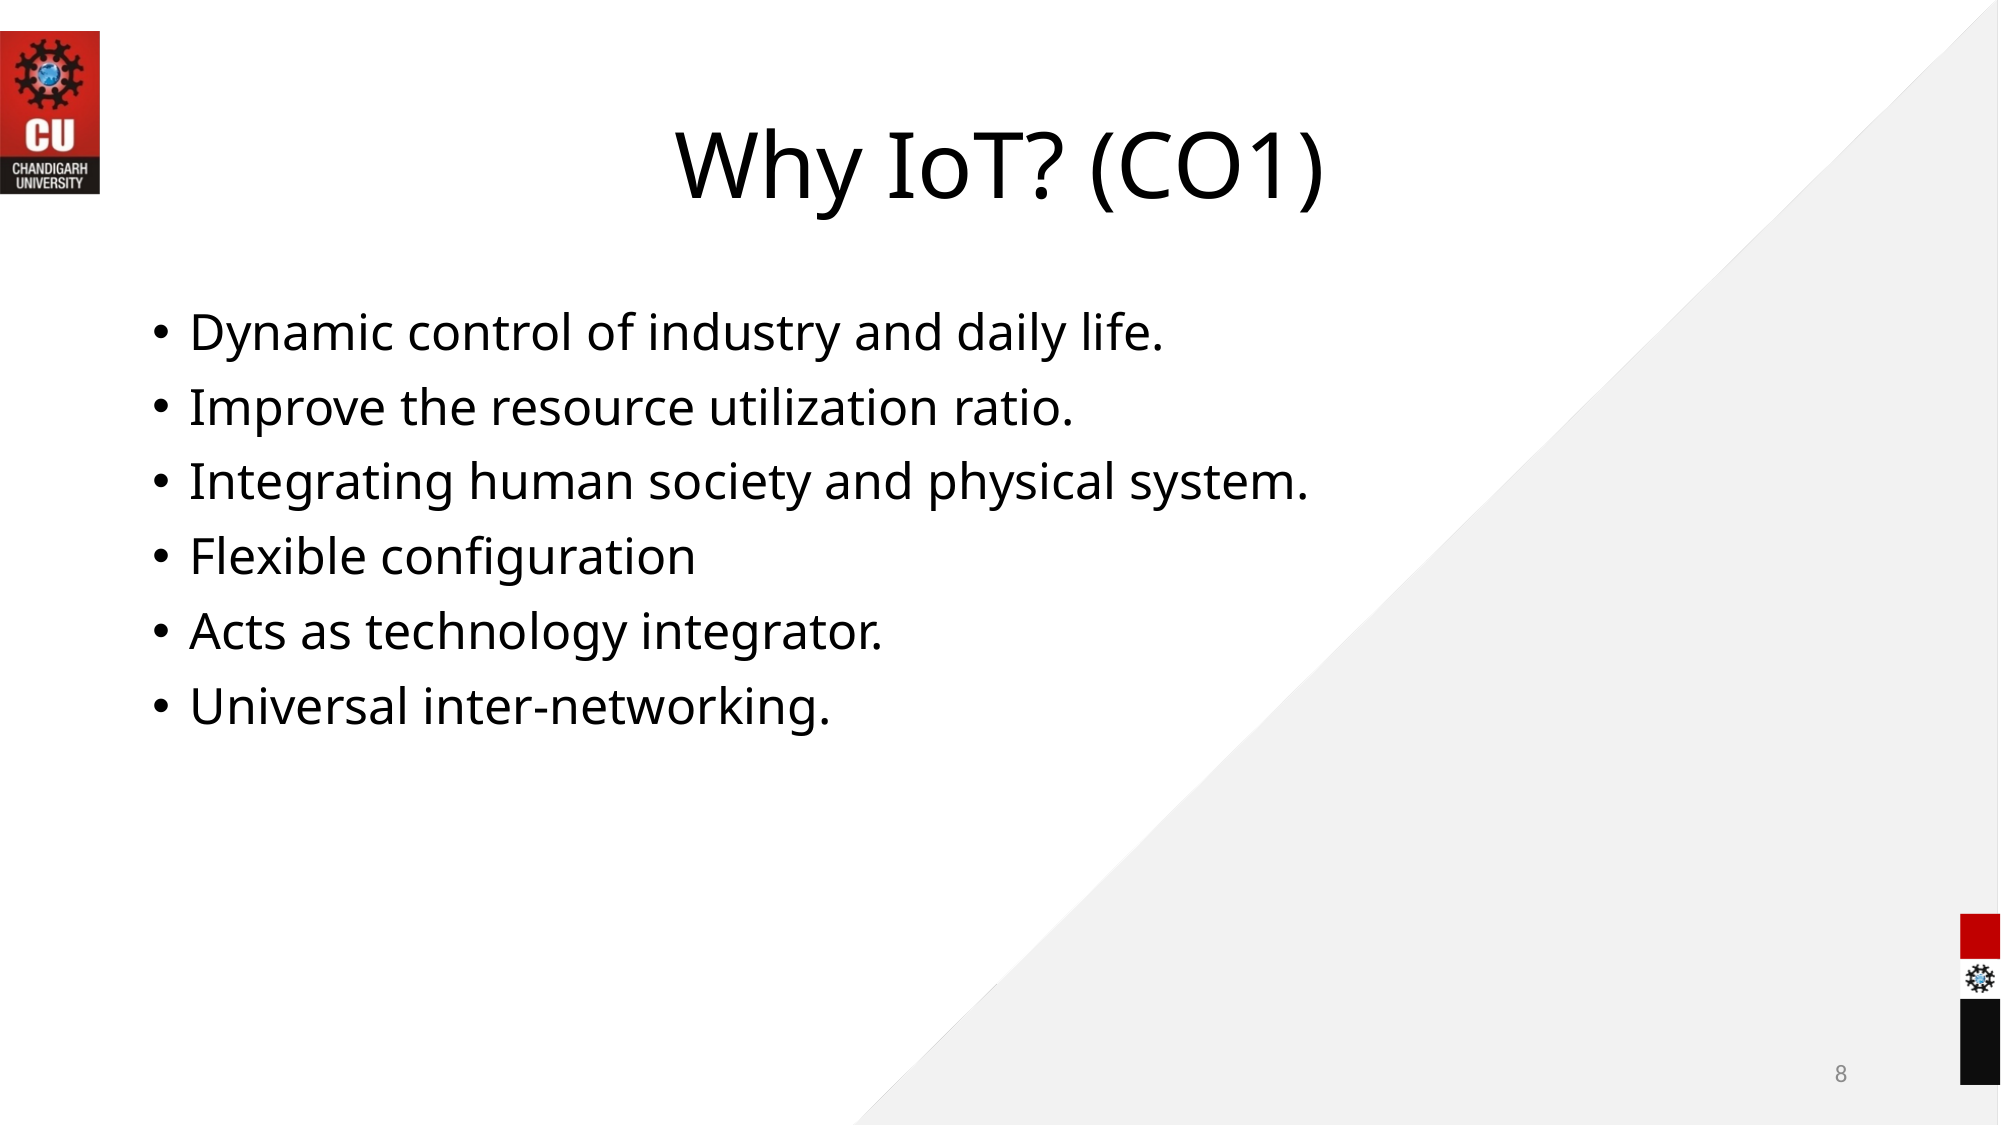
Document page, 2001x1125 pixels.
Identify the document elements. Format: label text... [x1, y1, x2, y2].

list Dynamic control of industry and daily life. Improve the resource utilization ratio. Integrating human society and physical system. Flexible configuration Acts as technology integrator. Universal inter-networking. [137, 299, 1863, 1014]
slide_number 8 [1412, 1042, 1863, 1103]
title Why IoT? (CO1) [137, 59, 1863, 278]
picture [0, 0, 2001, 1125]
